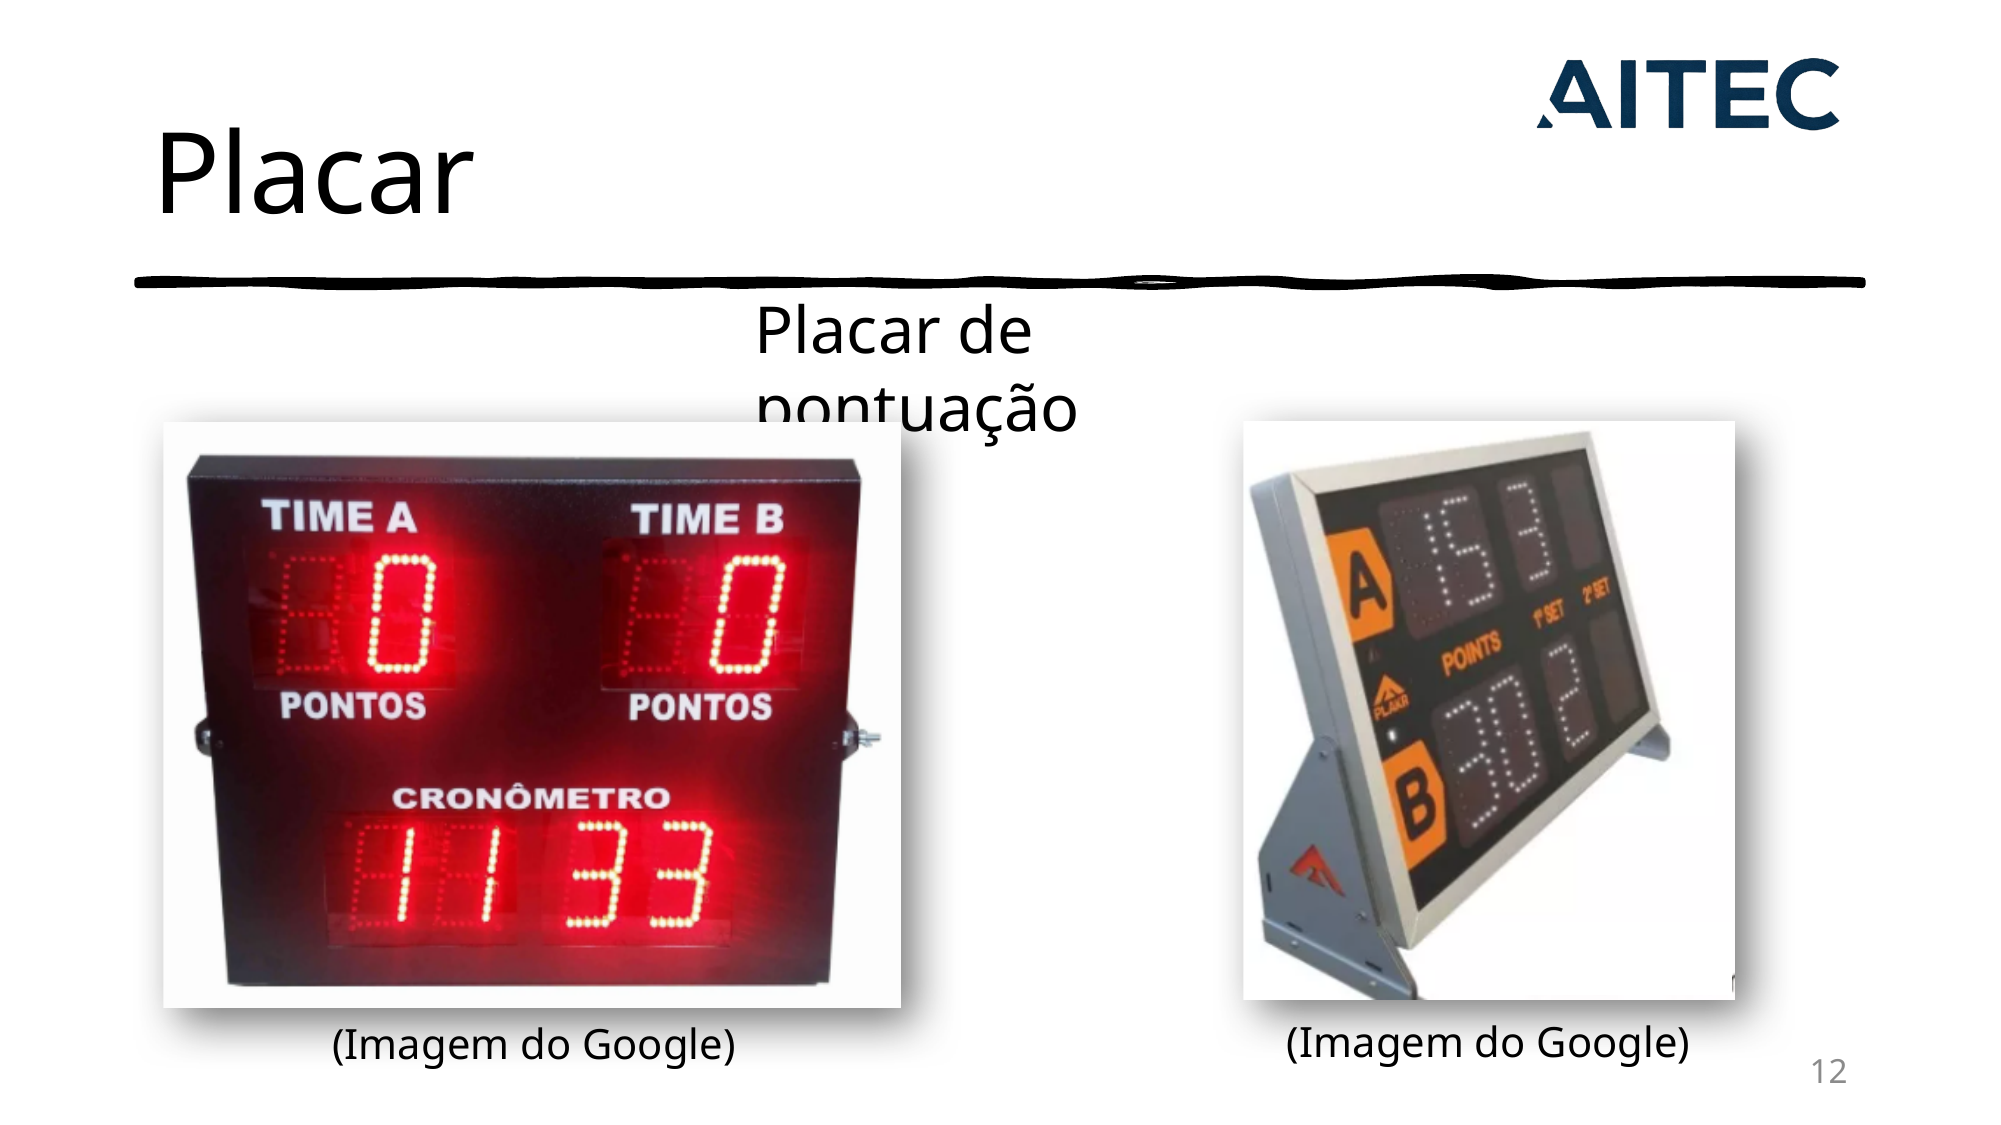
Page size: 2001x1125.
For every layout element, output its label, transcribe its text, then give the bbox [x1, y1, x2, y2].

picture [1243, 0, 2000, 1006]
text_box (Imagem do Google) [309, 1010, 760, 1076]
picture [163, 422, 904, 1008]
text_box Placar de pontuação [739, 281, 1262, 452]
slide_number 12 [1412, 1042, 1863, 1103]
title Placar [137, 59, 1354, 278]
text_box (Imagem do Google) [1263, 1008, 1714, 1074]
